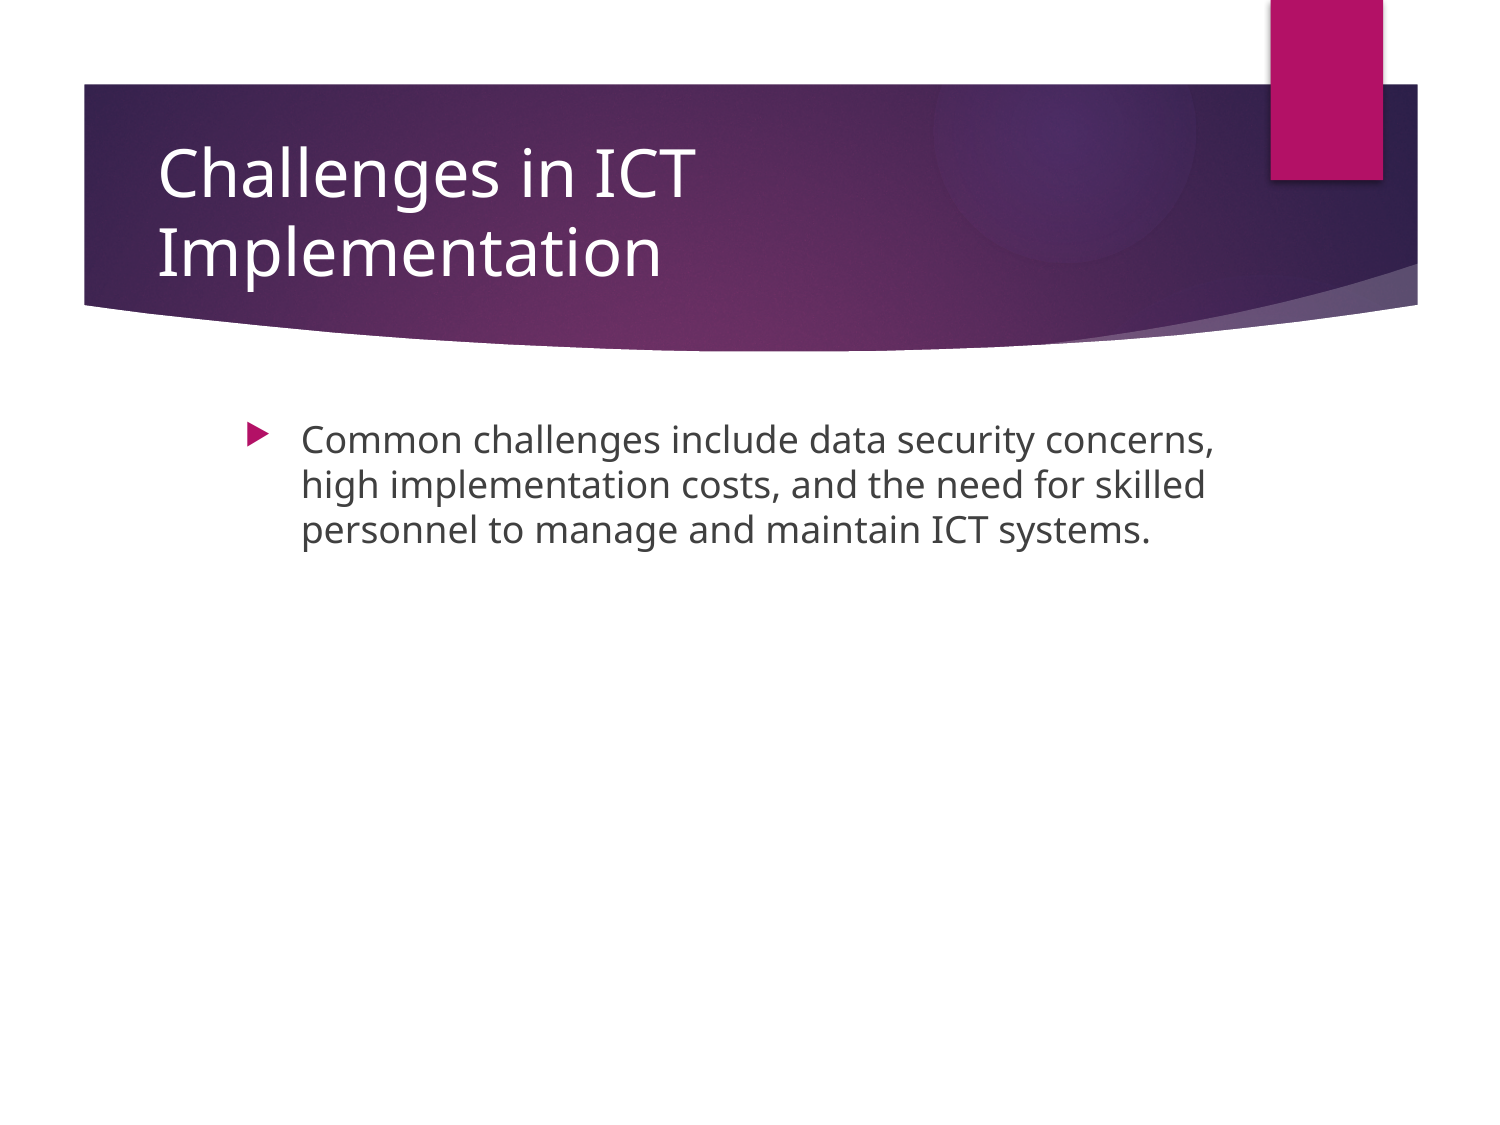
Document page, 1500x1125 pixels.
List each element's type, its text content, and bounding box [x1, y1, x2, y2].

list Common challenges include data security concerns, high implementation costs, and the need for skilled personnel to manage and maintain ICT systems. [229, 408, 1271, 988]
title Challenges in ICT Implementation [142, 152, 1183, 269]
